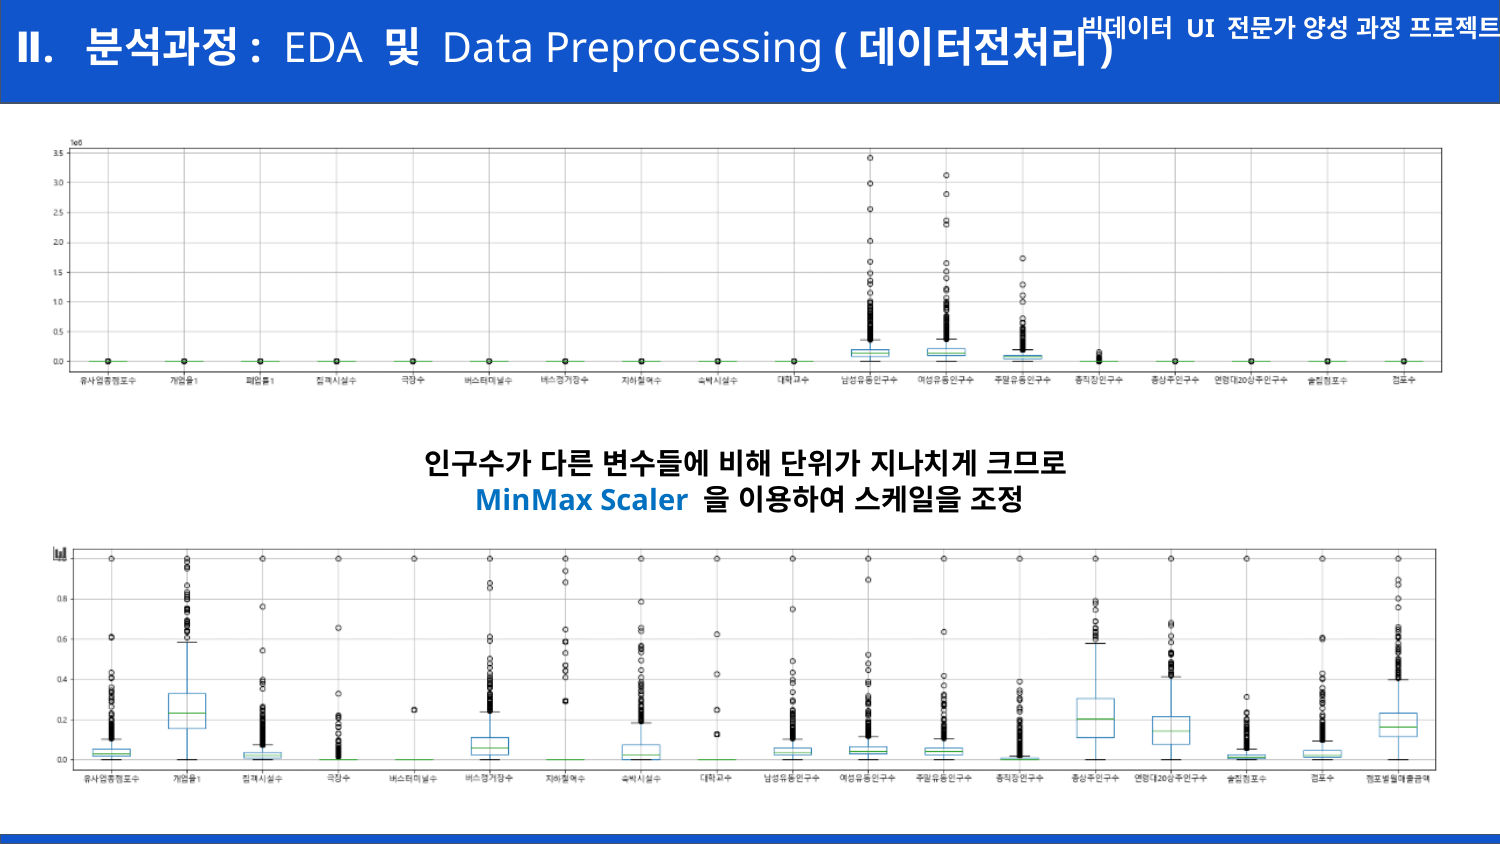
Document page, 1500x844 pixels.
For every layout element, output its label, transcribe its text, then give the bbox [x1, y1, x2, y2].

text_box [0, 834, 1500, 844]
picture [47, 134, 1447, 396]
text_box Ⅱ. 분석과정: EDA 및 Data Preprocessing (데이터전처리) [0, 0, 1500, 103]
text_box 인구수가 다른 변수들에 비해 단위가 지나치게 크므로 MinMax Scaler 을 이용하여 스케일을 조정 [77, 438, 1423, 524]
text_box 빅데이터 UI 전문가 양성 과정 프로젝트 [912, 0, 1500, 79]
picture [52, 542, 1441, 794]
